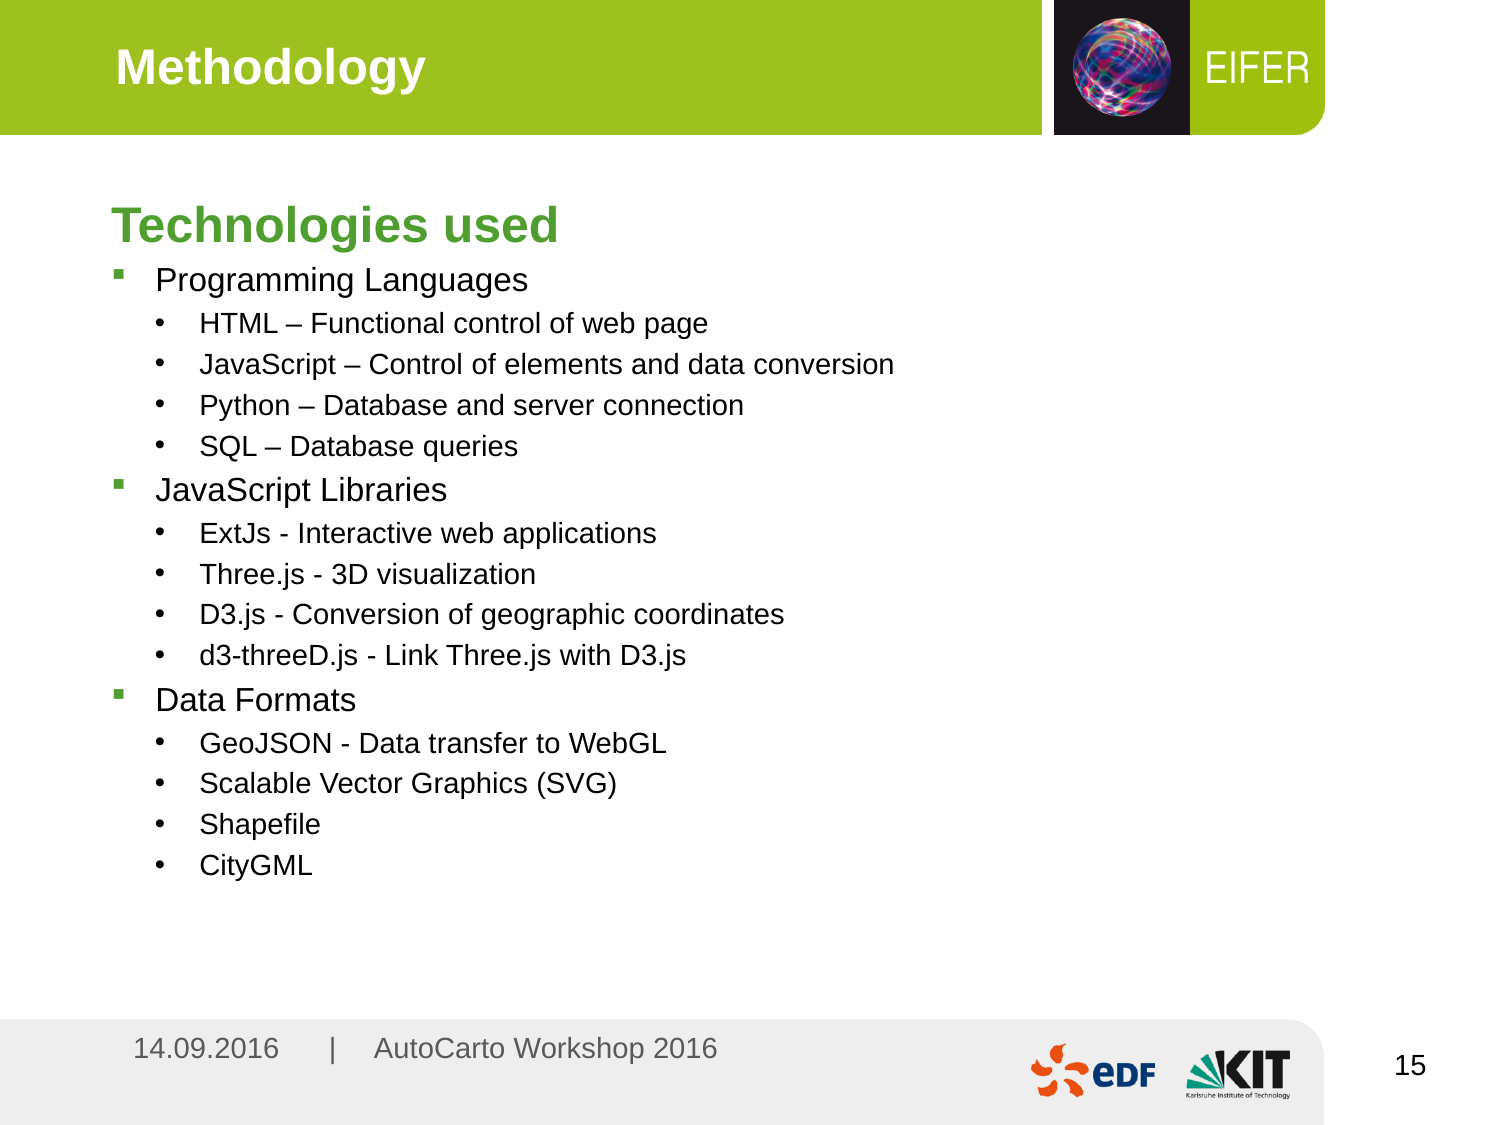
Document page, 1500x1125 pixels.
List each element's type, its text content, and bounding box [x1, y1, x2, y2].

list Technologies used Programming Languages HTML – Functional control of web page JavaScript – Control of elements and data conversion Python – Database and server connection SQL – Database queries JavaScript Libraries ExtJs - Interactive web applications Three.js - 3D visualization D3.js - Conversion of geographic coordinates d3-threeD.js - Link Three.js with D3.js Data Formats GeoJSON - Data transfer to WebGL Scalable Vector Graphics (SVG) Shapefile CityGML [96, 184, 1266, 950]
slide_number 15 [1379, 1033, 1499, 1094]
picture [1027, 1037, 1300, 1102]
list Methodology [100, 9, 1032, 139]
picture [1054, 0, 1325, 135]
